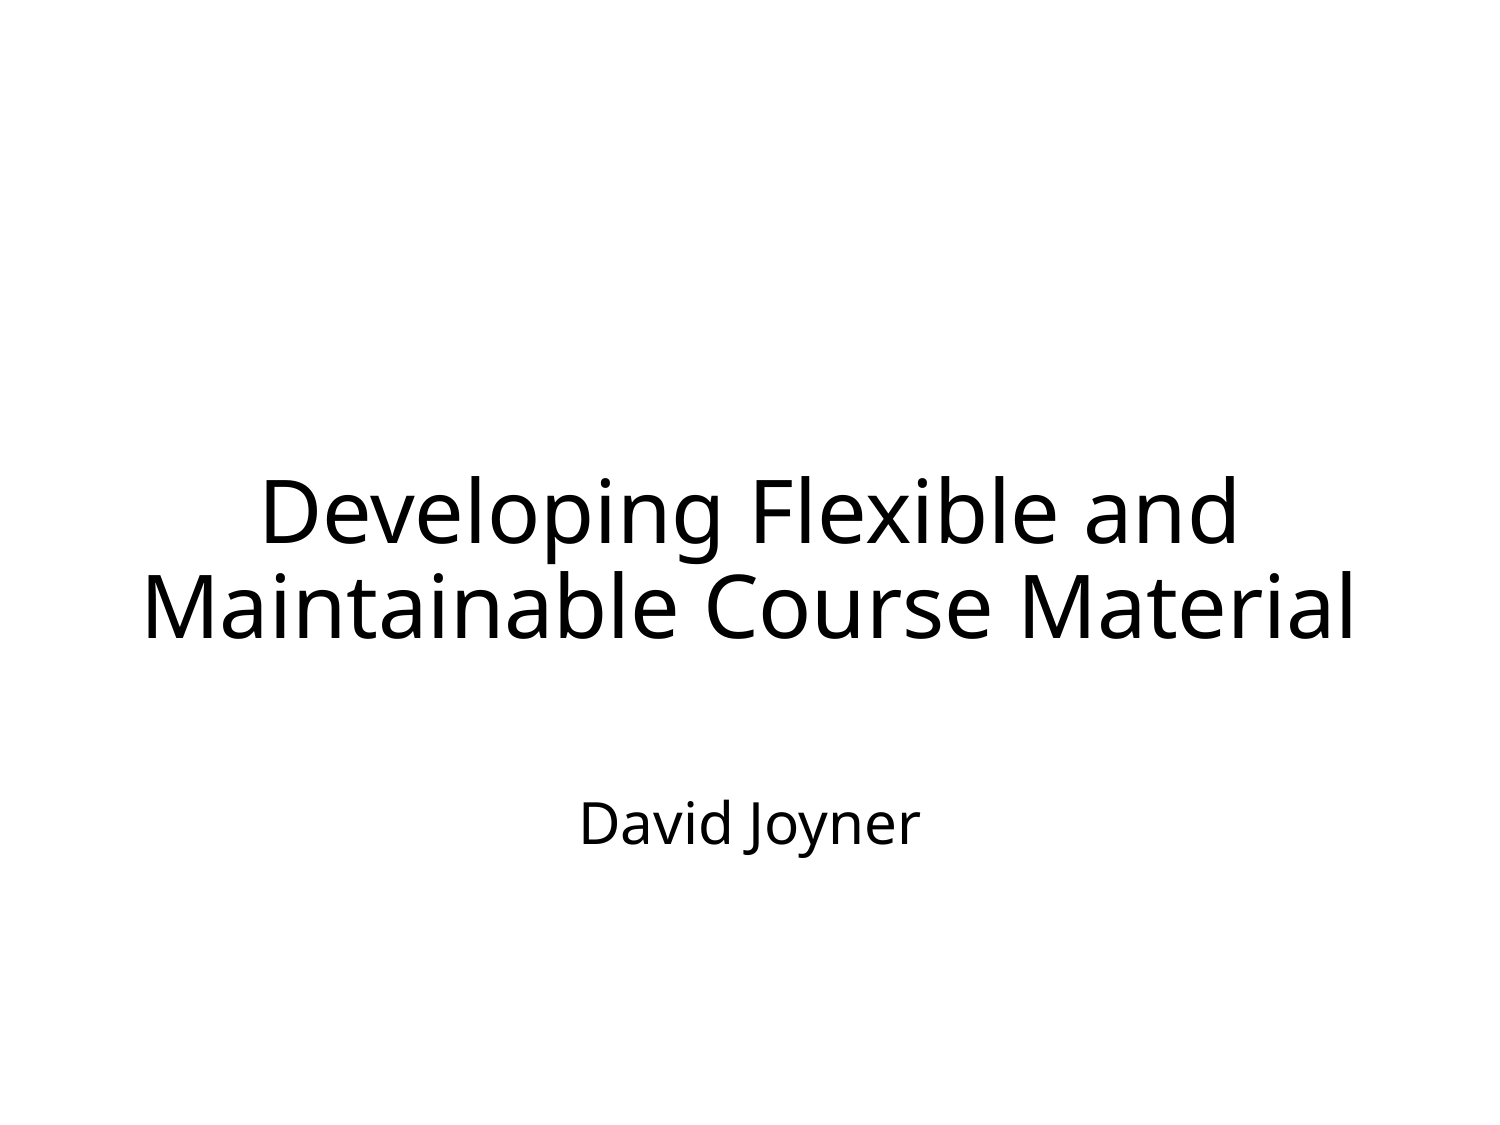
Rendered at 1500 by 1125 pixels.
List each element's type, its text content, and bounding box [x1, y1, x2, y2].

title Developing Flexible and Maintainable Course Material [119, 457, 1381, 668]
text_box David Joyner [119, 720, 1381, 931]
